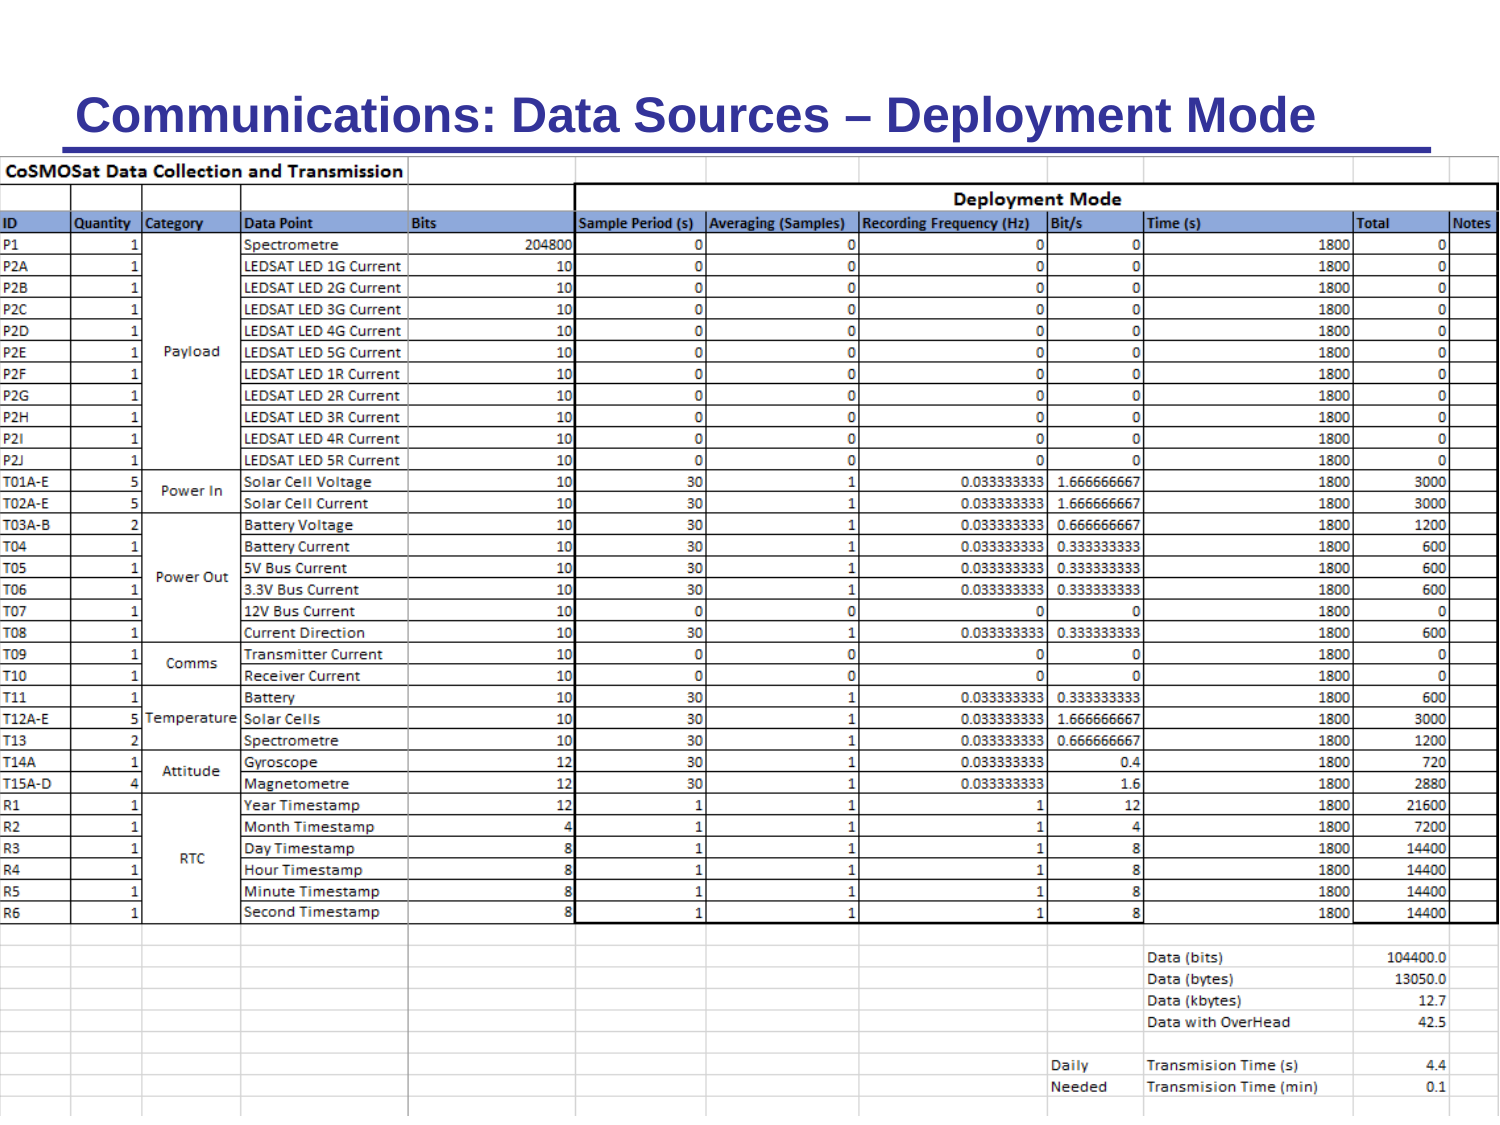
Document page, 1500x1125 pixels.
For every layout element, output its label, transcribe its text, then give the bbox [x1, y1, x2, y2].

picture [0, 156, 1500, 1116]
title Communications: Data Sources – Deployment Mode [72, 65, 1425, 155]
